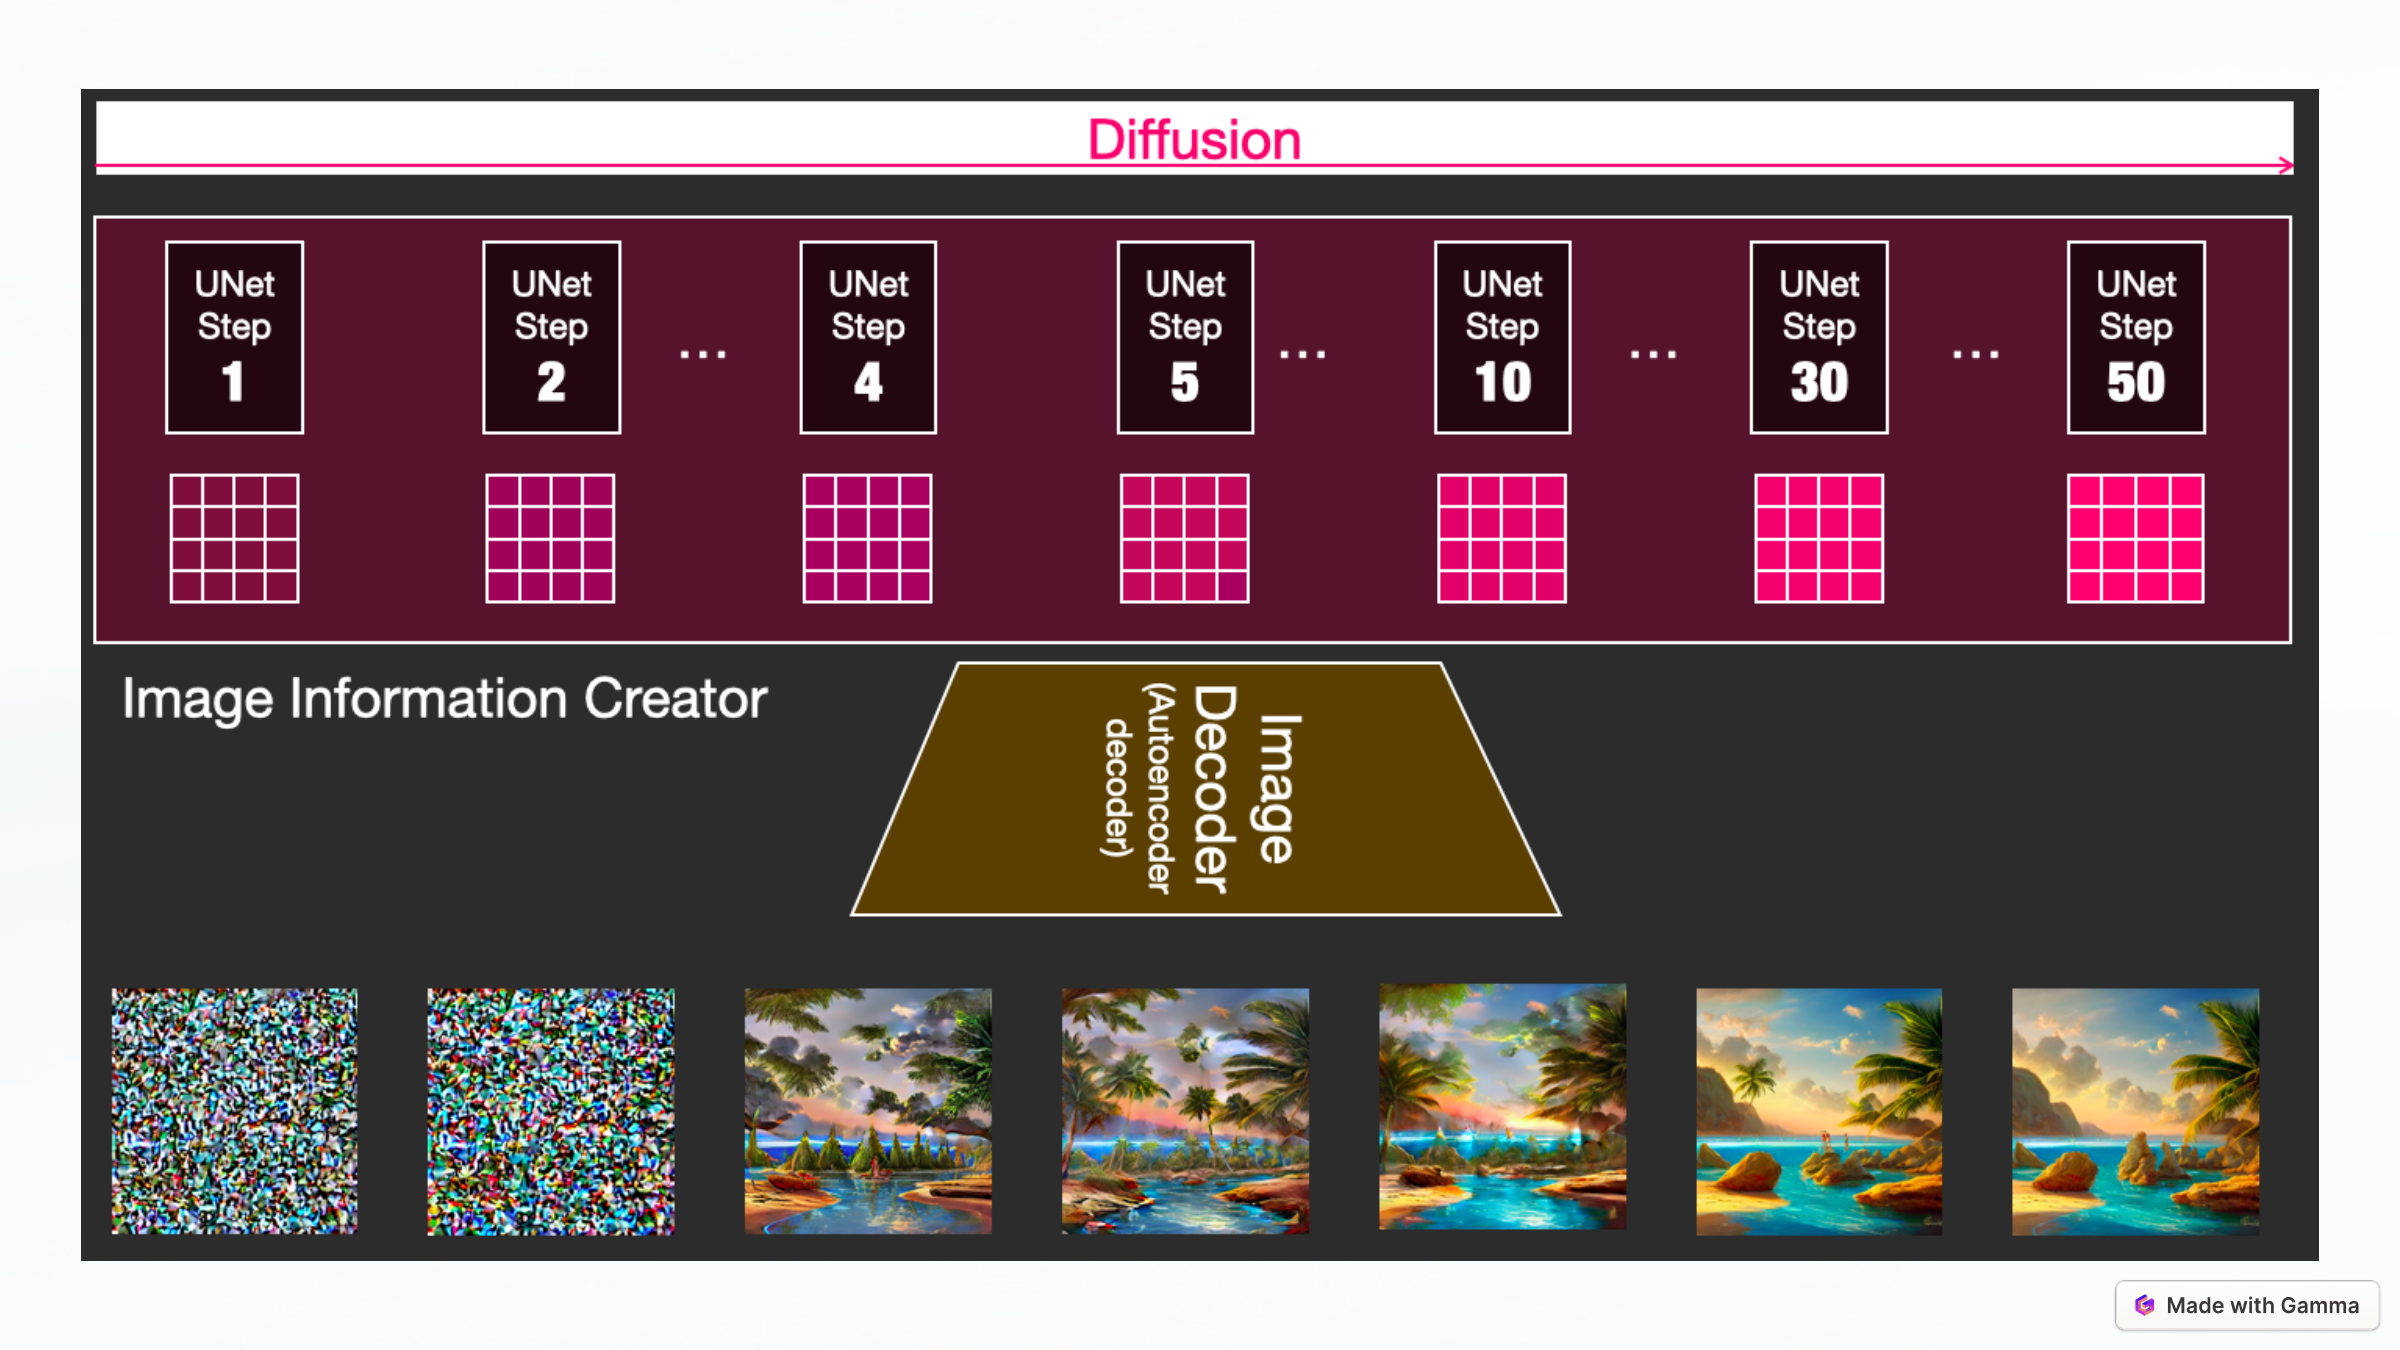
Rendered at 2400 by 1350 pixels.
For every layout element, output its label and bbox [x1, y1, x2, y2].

picture [81, 89, 2319, 1261]
picture [2106, 1271, 2389, 1339]
